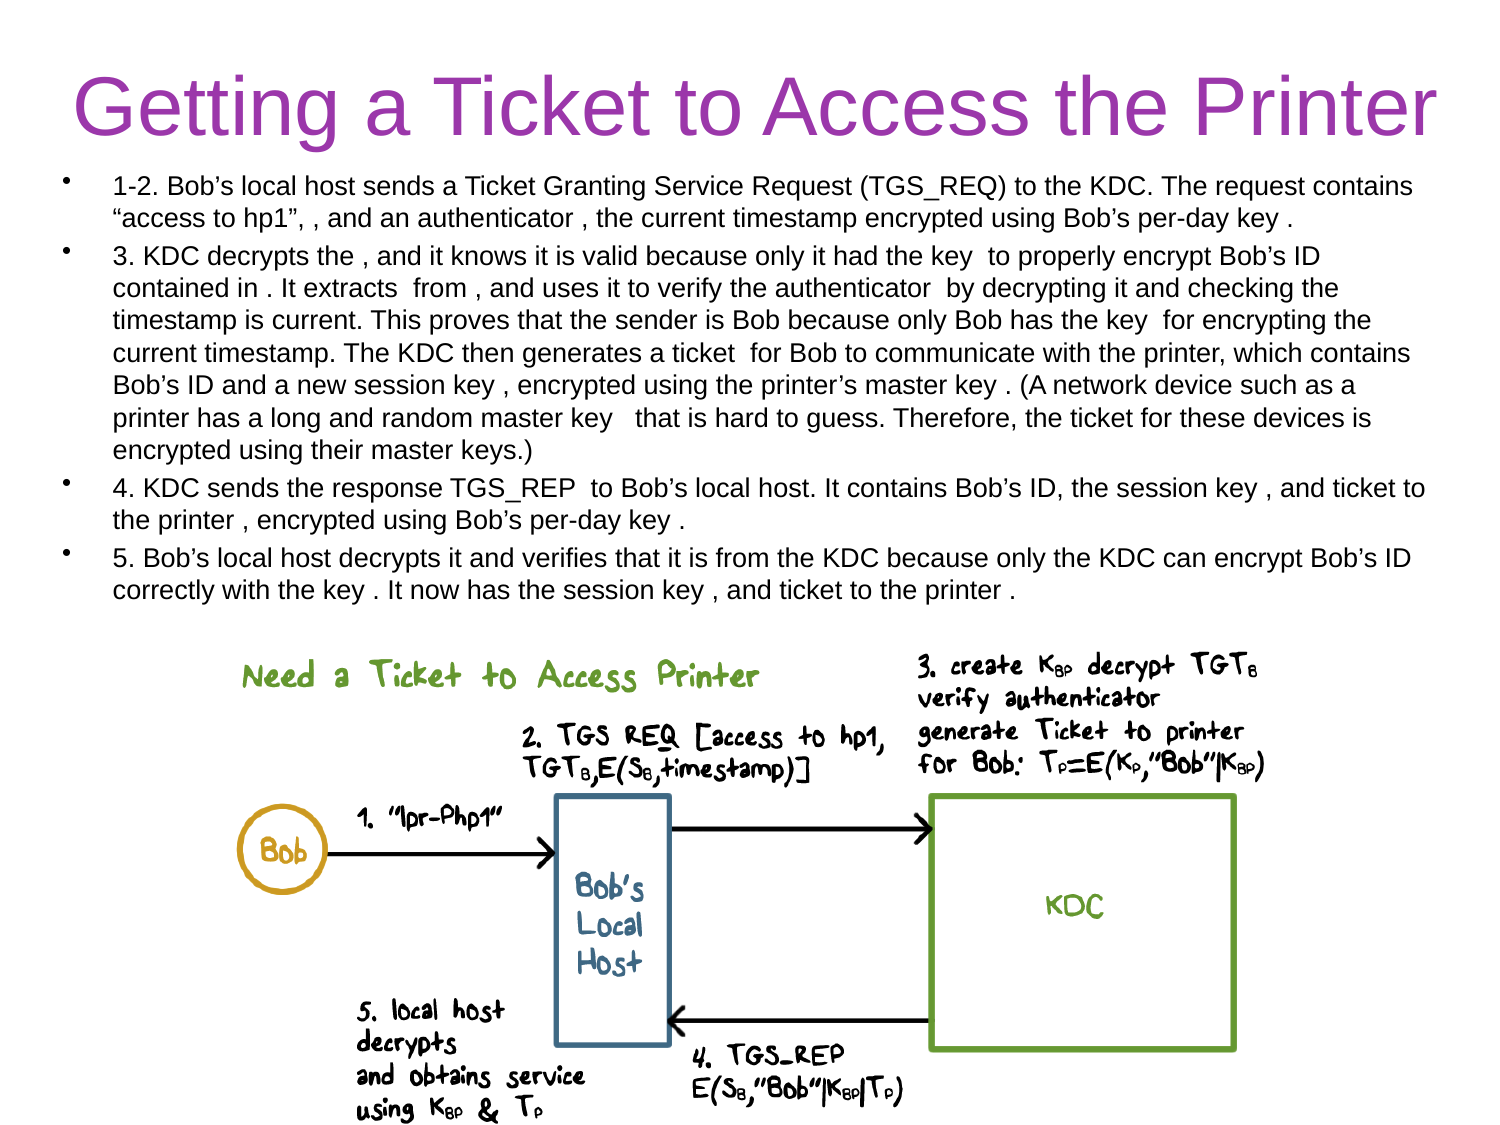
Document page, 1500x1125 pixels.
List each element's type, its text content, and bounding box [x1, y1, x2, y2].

picture [236, 651, 1264, 1124]
title Getting a Ticket to Access the Printer [52, 30, 1459, 174]
